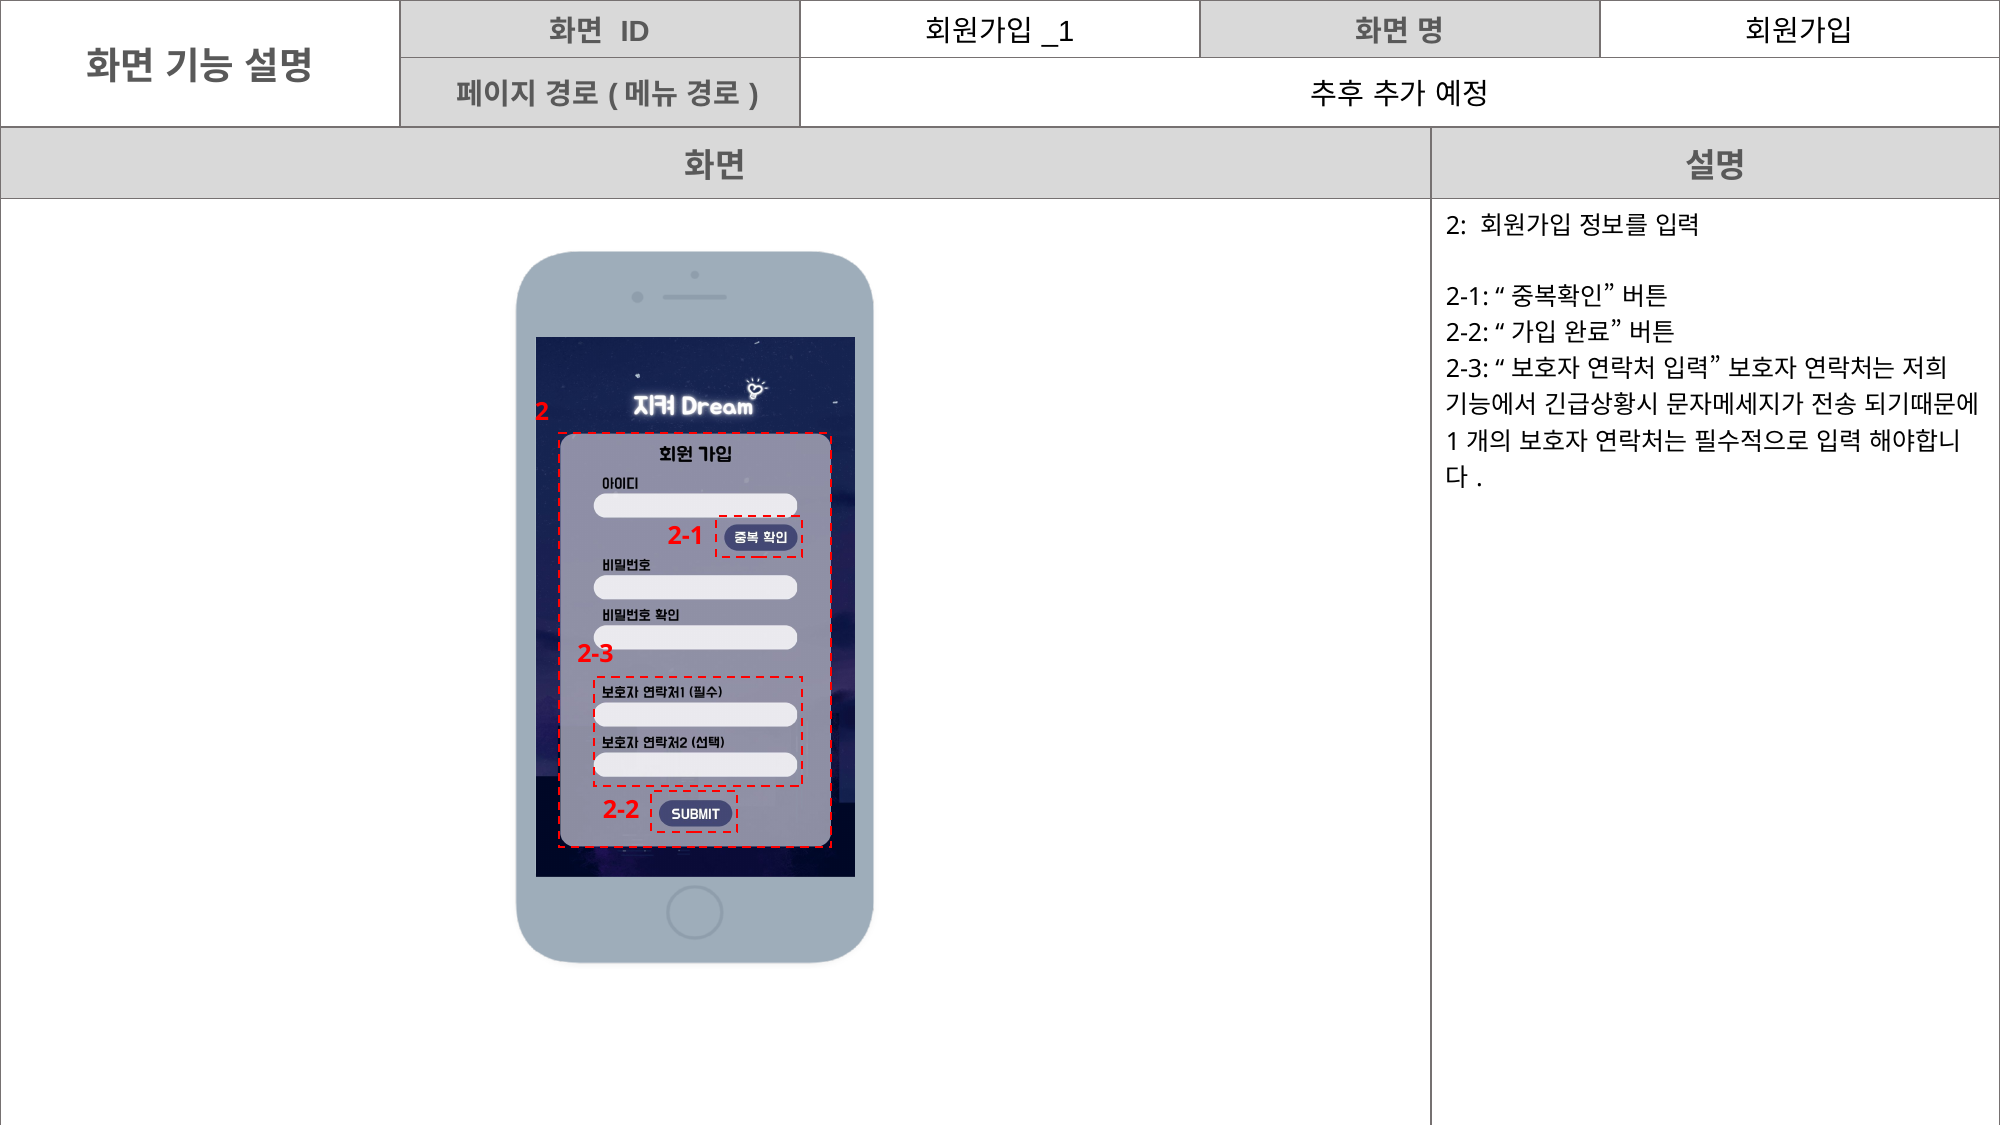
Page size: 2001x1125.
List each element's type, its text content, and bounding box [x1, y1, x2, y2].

table_header 화면 명 [1201, 1, 1599, 57]
table_header 회원가입_1 [801, 1, 1199, 57]
table_cell 설명 [1432, 128, 1999, 198]
table_cell 2: 회원가입 정보를 입력 2-1: “중복확인” 버튼 2-2: “가입 완료” 버튼 2-3: “보호자 연락처 입력” 보호자 연락처는 저희 기능에서 긴급상황시 문자메세지가 전송 되기때문에 1개의 보호자 연락처는 필수적으로 입력 해야합니다. [1432, 199, 1999, 1125]
table_header 회원가입 [1601, 1, 1999, 57]
table_header 화면 기능 설명 [1, 1, 399, 126]
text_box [509, 232, 880, 969]
table_cell 화면 [1, 128, 1430, 198]
table_cell 추후 추가 예정 [801, 58, 1999, 126]
table_header 화면 ID [401, 1, 799, 57]
table_cell [1, 199, 1430, 1125]
table_cell 페이지 경로(메뉴 경로) [401, 58, 799, 126]
